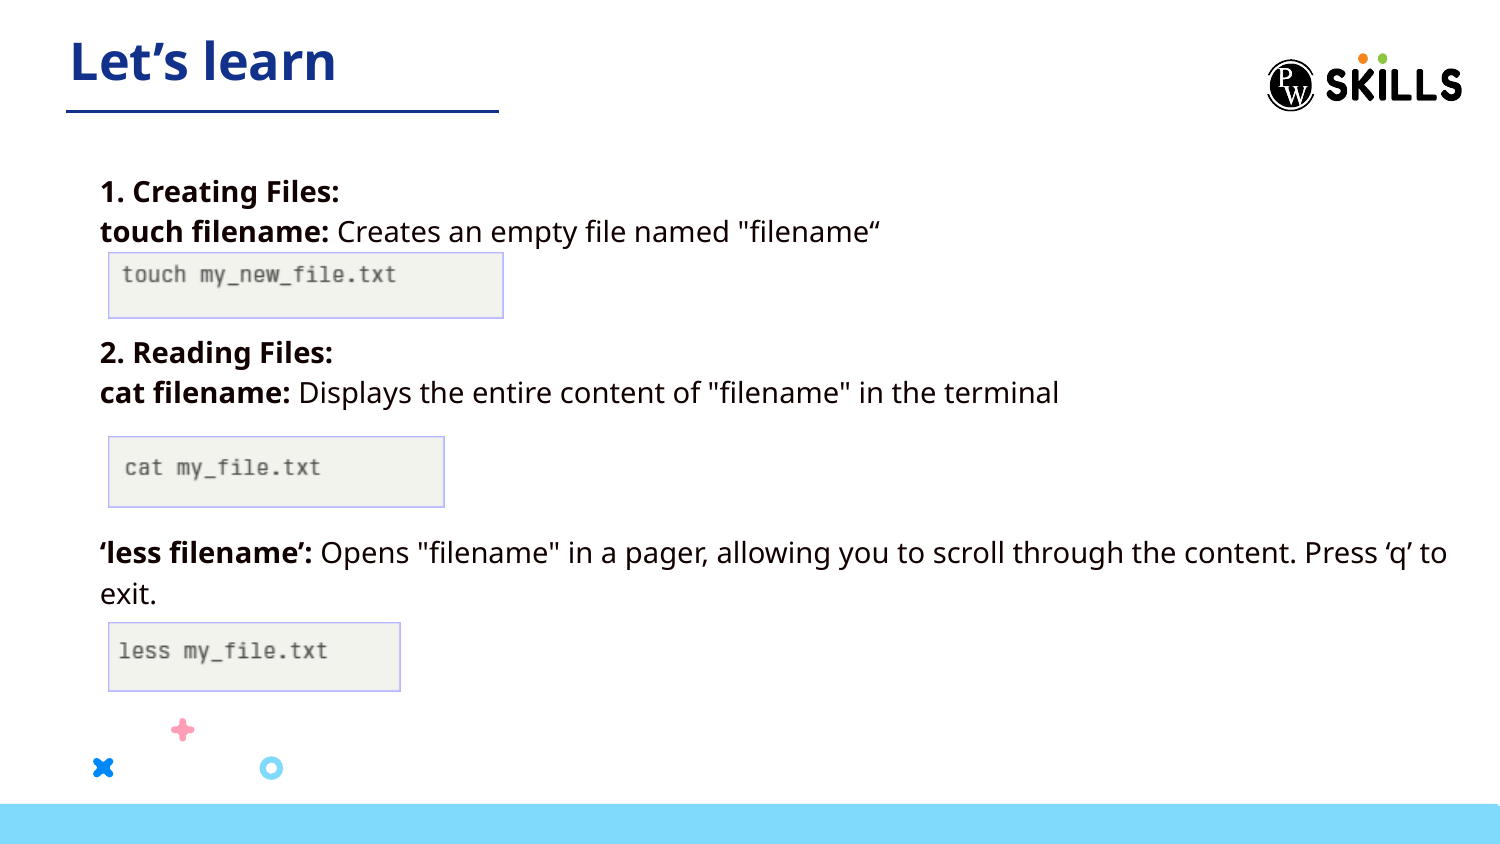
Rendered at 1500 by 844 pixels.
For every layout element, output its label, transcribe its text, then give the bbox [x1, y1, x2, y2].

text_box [92, 717, 284, 781]
picture [107, 622, 401, 692]
picture [107, 435, 445, 509]
list 1. Creating Files: touch filename: Creates an empty file named "filename“ 2. Reading Files: cat filename: Displays the entire content of "filename" in the terminal ‘less filename’: Opens "filename" in a pager, allowing you to scroll through the content. Press ‘q’ to exit. [60, 153, 1478, 661]
title Let’s learn [54, 13, 1209, 135]
picture [1266, 53, 1463, 112]
picture [107, 252, 504, 319]
text_box [0, 805, 1500, 844]
